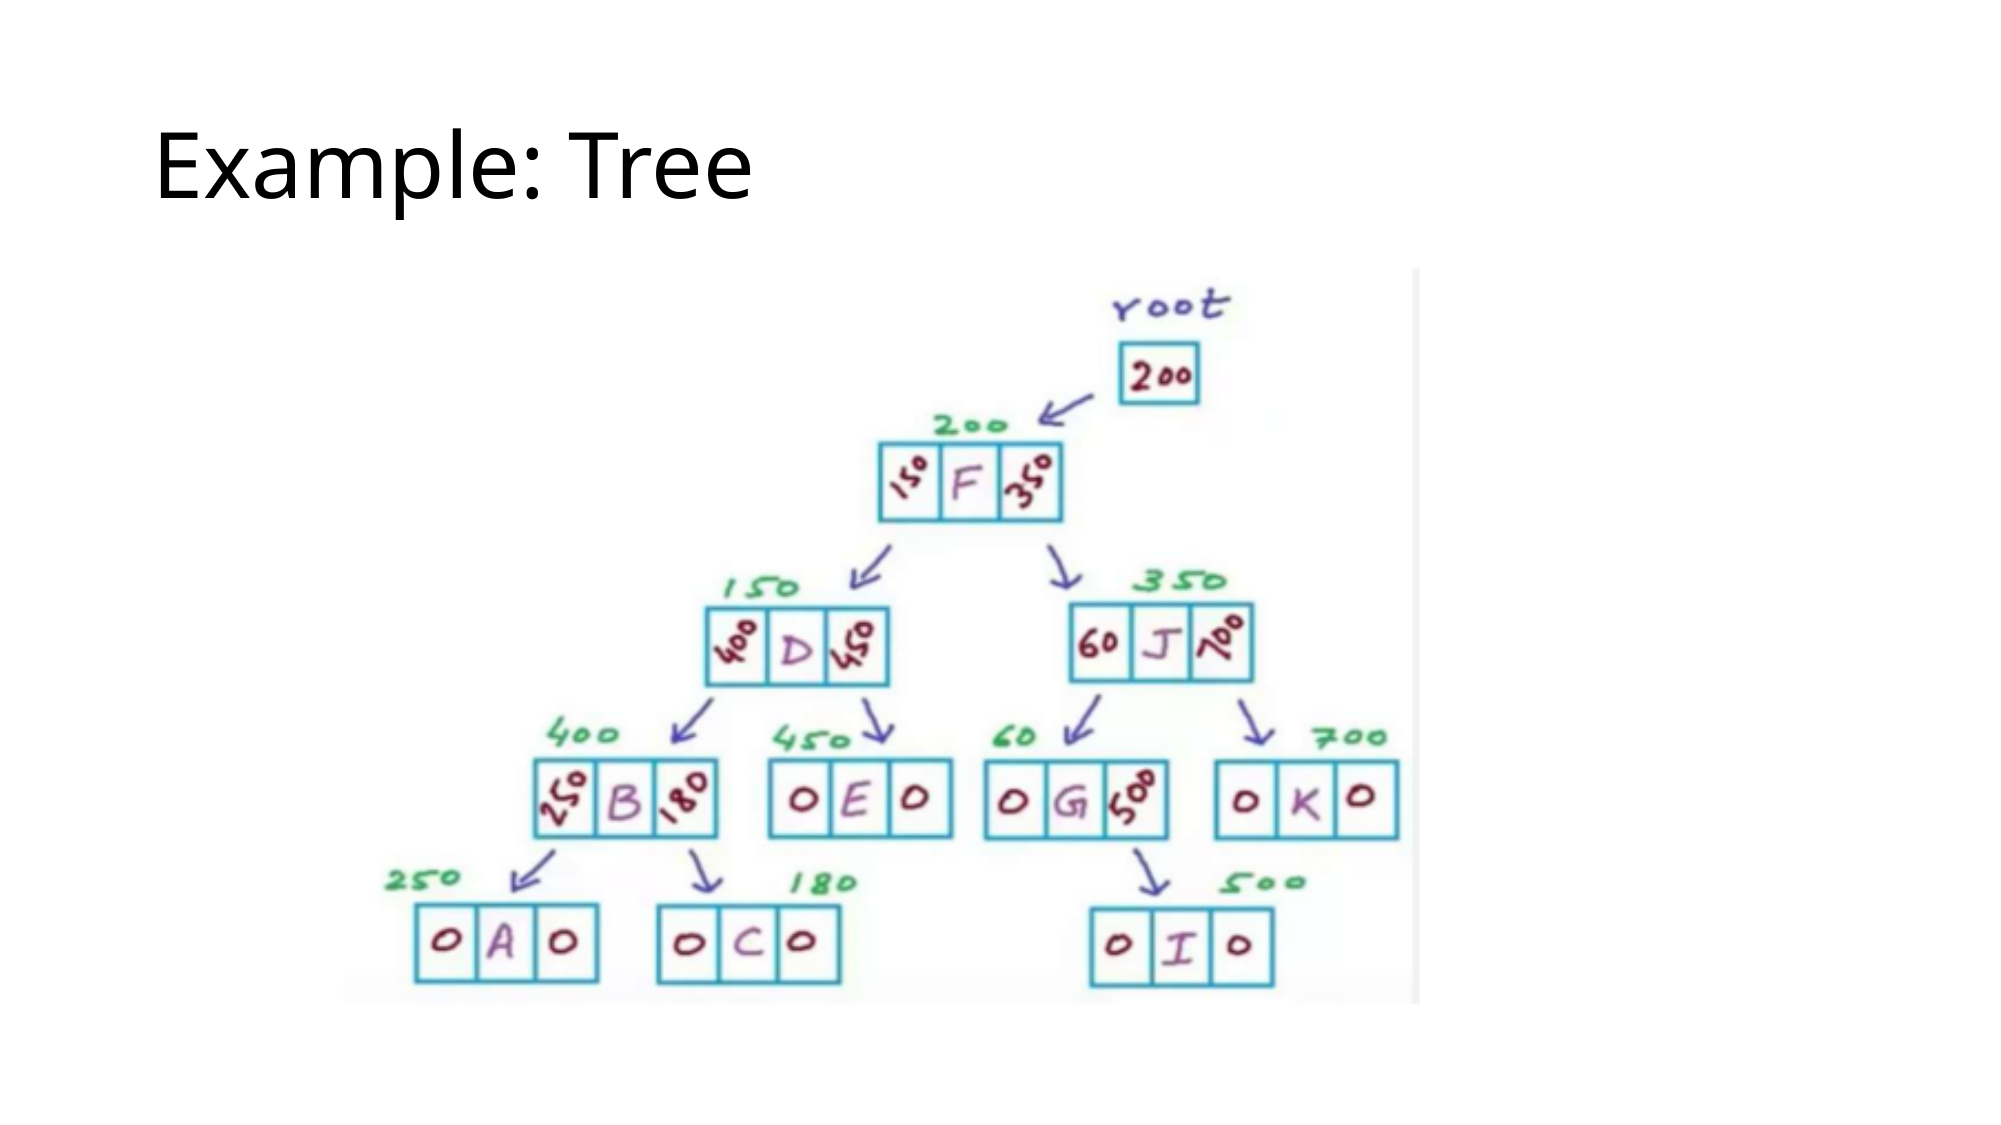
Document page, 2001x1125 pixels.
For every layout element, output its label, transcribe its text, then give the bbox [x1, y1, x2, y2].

title Example: Tree [137, 59, 1863, 278]
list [320, 252, 1420, 1030]
